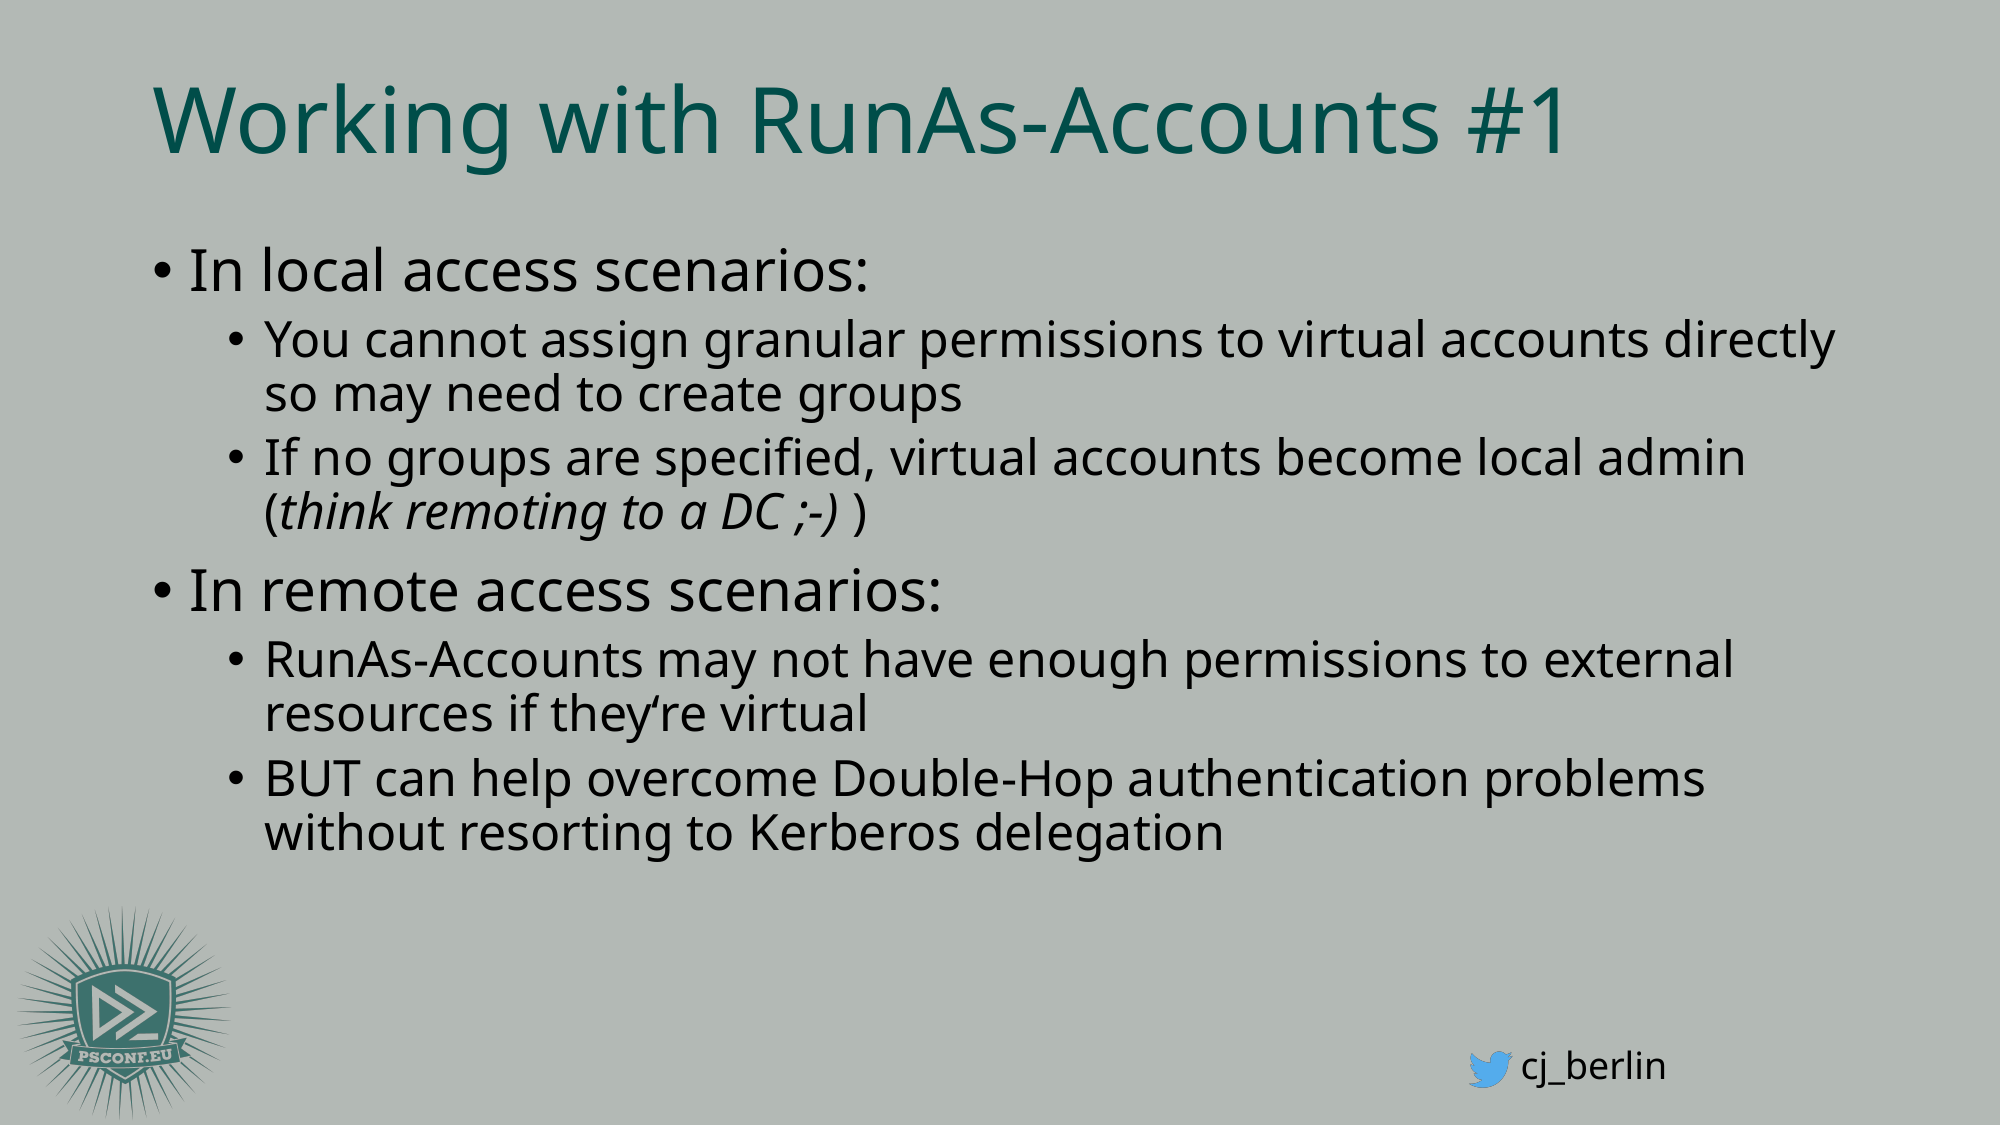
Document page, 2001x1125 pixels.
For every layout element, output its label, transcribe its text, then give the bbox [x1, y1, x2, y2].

picture [1458, 1037, 1523, 1103]
footer cj_berlin [1505, 1037, 1863, 1098]
title Working with RunAs-Accounts #1 [137, 59, 1863, 188]
list In local access scenarios: You cannot assign granular permissions to virtual accounts directly so may need to create groups If no groups are specified, virtual accounts become local admin (think remoting to a DC ;-) ) In remote access scenarios: RunAs-Accounts may not have enough permissions to external resources if they‘re virtual BUT can help overcome Double-Hop authentication problems without resorting to Kerberos delegation [137, 233, 1863, 1014]
